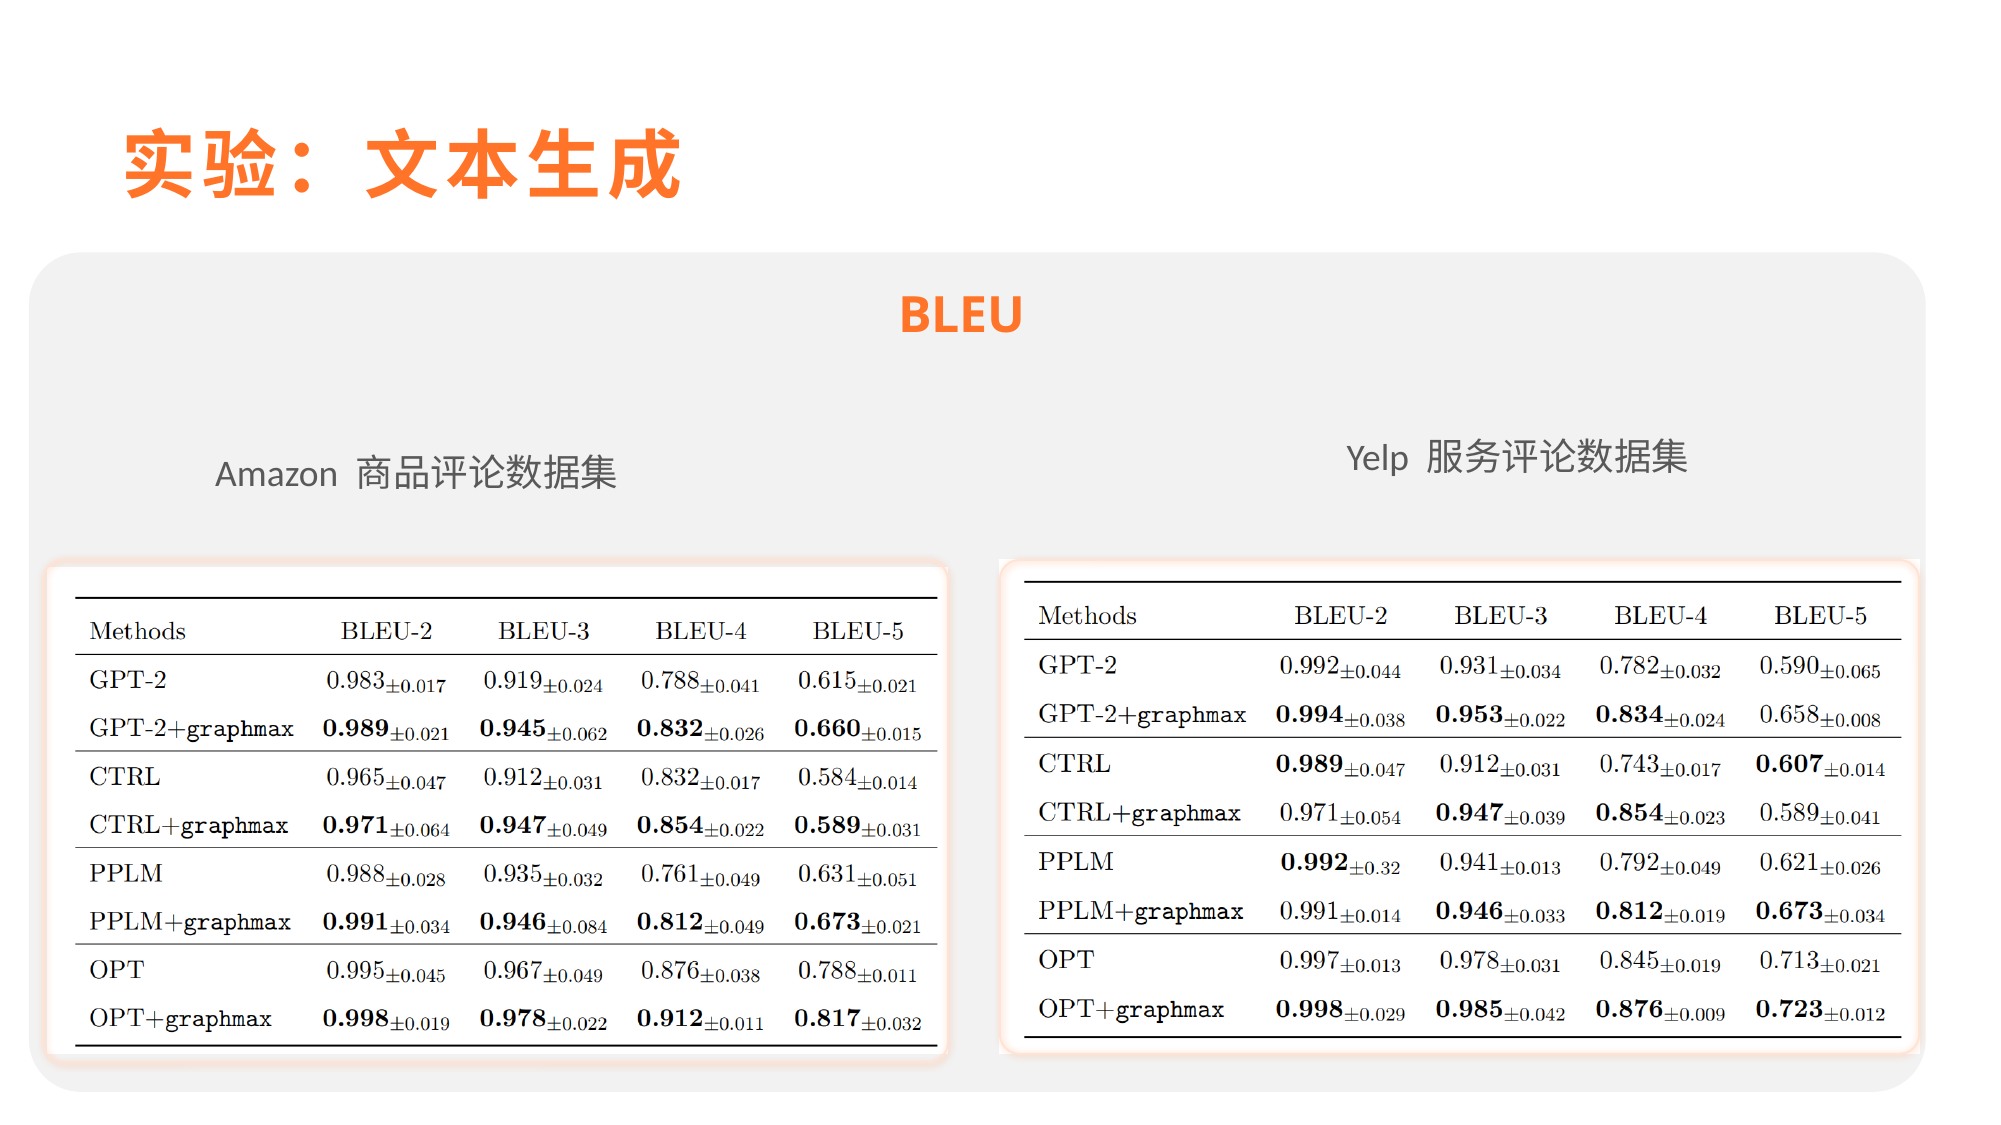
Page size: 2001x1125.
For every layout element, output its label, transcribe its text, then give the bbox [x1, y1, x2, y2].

picture [46, 566, 949, 1055]
text_box 实验：文本生成 [121, 92, 836, 219]
text_box [28, 252, 1926, 1092]
text_box [48, 559, 943, 566]
text_box Yelp 服务评论数据集 [1331, 412, 1745, 528]
picture [999, 559, 1920, 1055]
text_box [47, 1055, 944, 1063]
text_box Amazon 商品评论数据集 [200, 428, 915, 544]
text_box BLEU [883, 268, 1141, 355]
